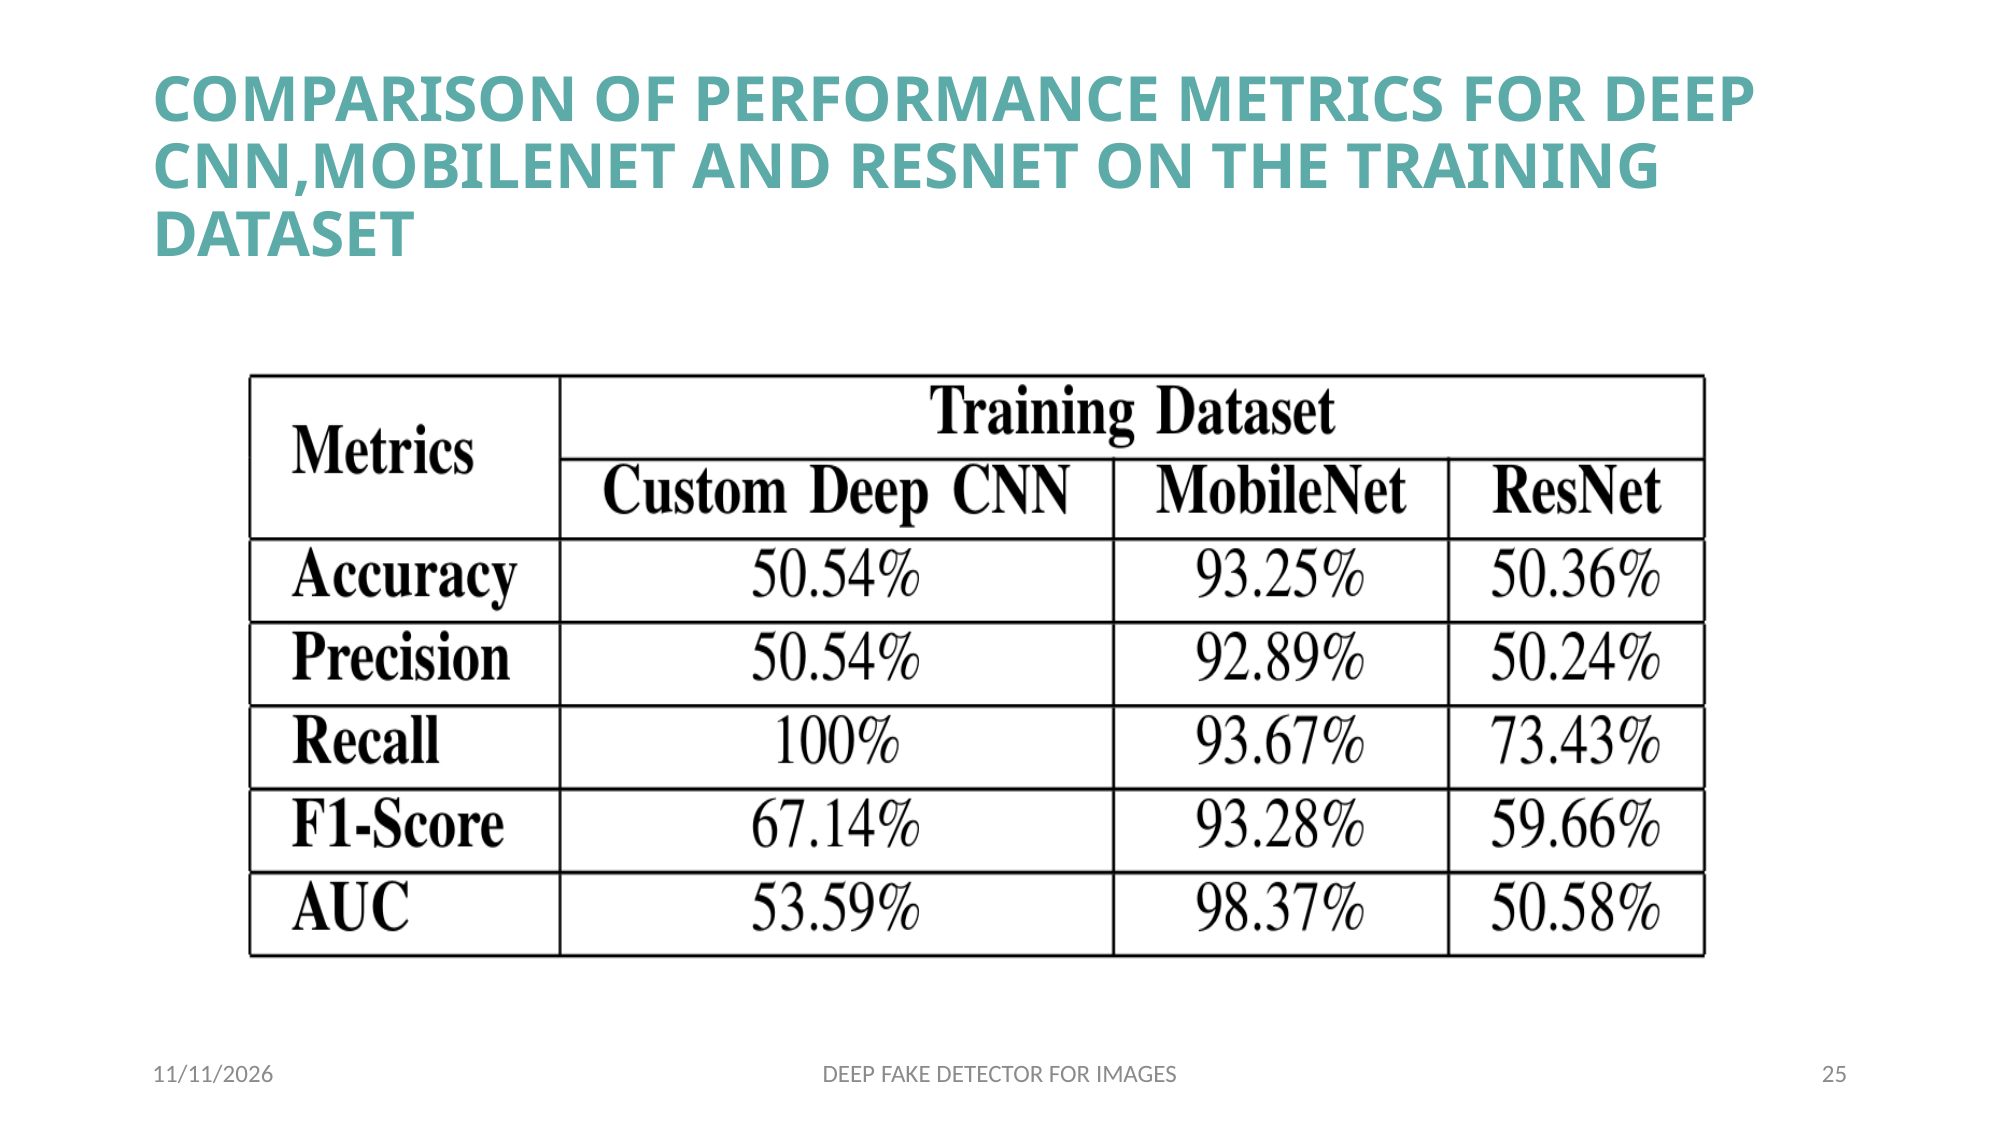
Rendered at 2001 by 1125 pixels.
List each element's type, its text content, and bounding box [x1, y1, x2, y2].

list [199, 331, 1752, 997]
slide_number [137, 1042, 588, 1103]
title COMPARISON OF PERFORMANCE METRICS FOR DEEP CNN,MOBILENET AND RESNET ON THE TRAINING DATASET [137, 59, 1863, 278]
footer DEEP FAKE DETECTOR FOR IMAGES [662, 1042, 1338, 1103]
slide_number 25 [1412, 1042, 1863, 1103]
